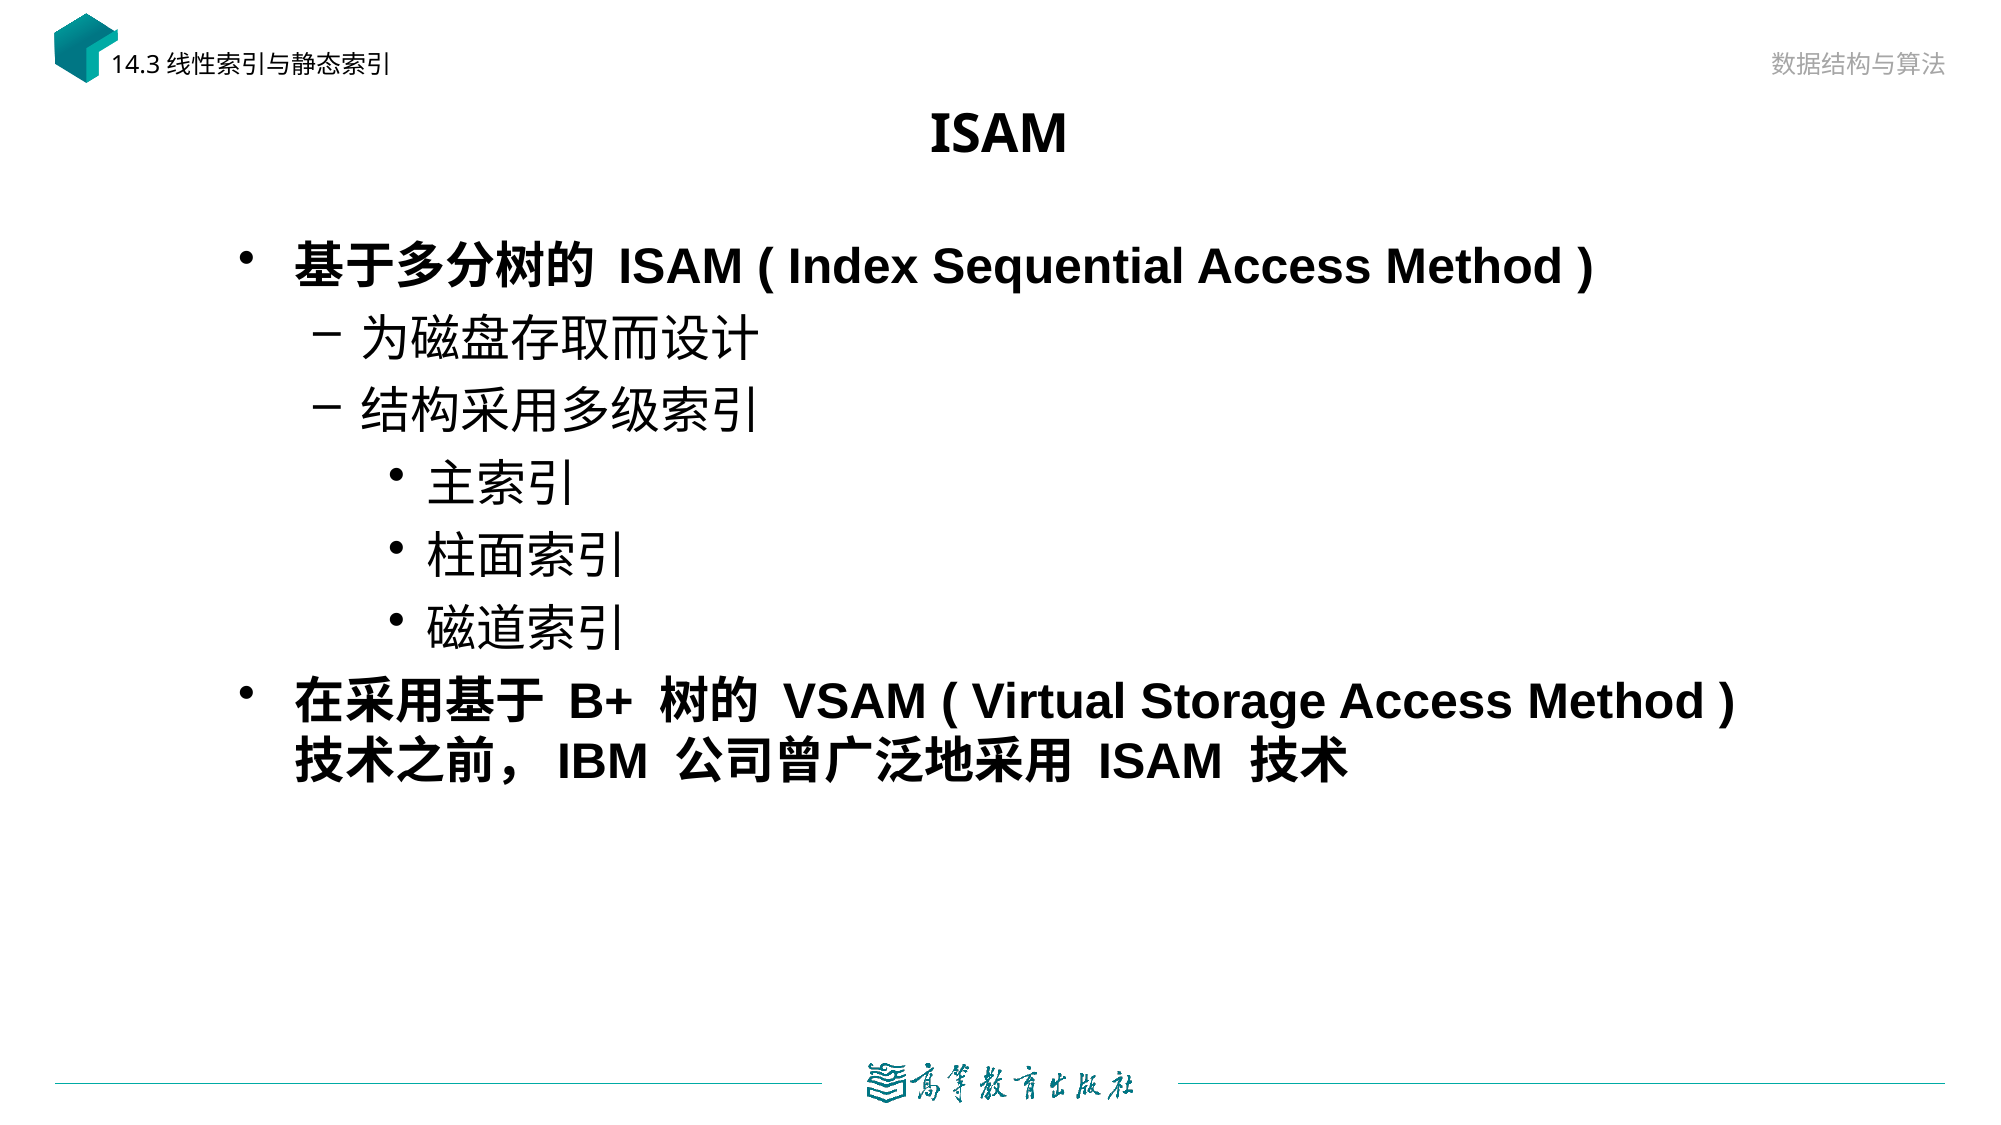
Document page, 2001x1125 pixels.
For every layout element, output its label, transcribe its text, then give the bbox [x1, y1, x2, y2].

text_box 基于多分树的 ISAM ( Index Sequential Access Method ) 为磁盘存取而设计 结构采用多级索引 主索引 柱面索引 磁道索引 在采用基于 B+ 树的 VSAM ( Virtual Storage Access Method ) 技术之前，IBM 公司曾广泛地采用 ISAM 技术 [223, 226, 1815, 848]
title ISAM [137, 92, 1863, 178]
subtitle 14.3线性索引与静态索引 [95, 44, 894, 99]
picture [867, 1063, 1133, 1103]
list 数据结构与算法 [1115, 32, 1962, 86]
